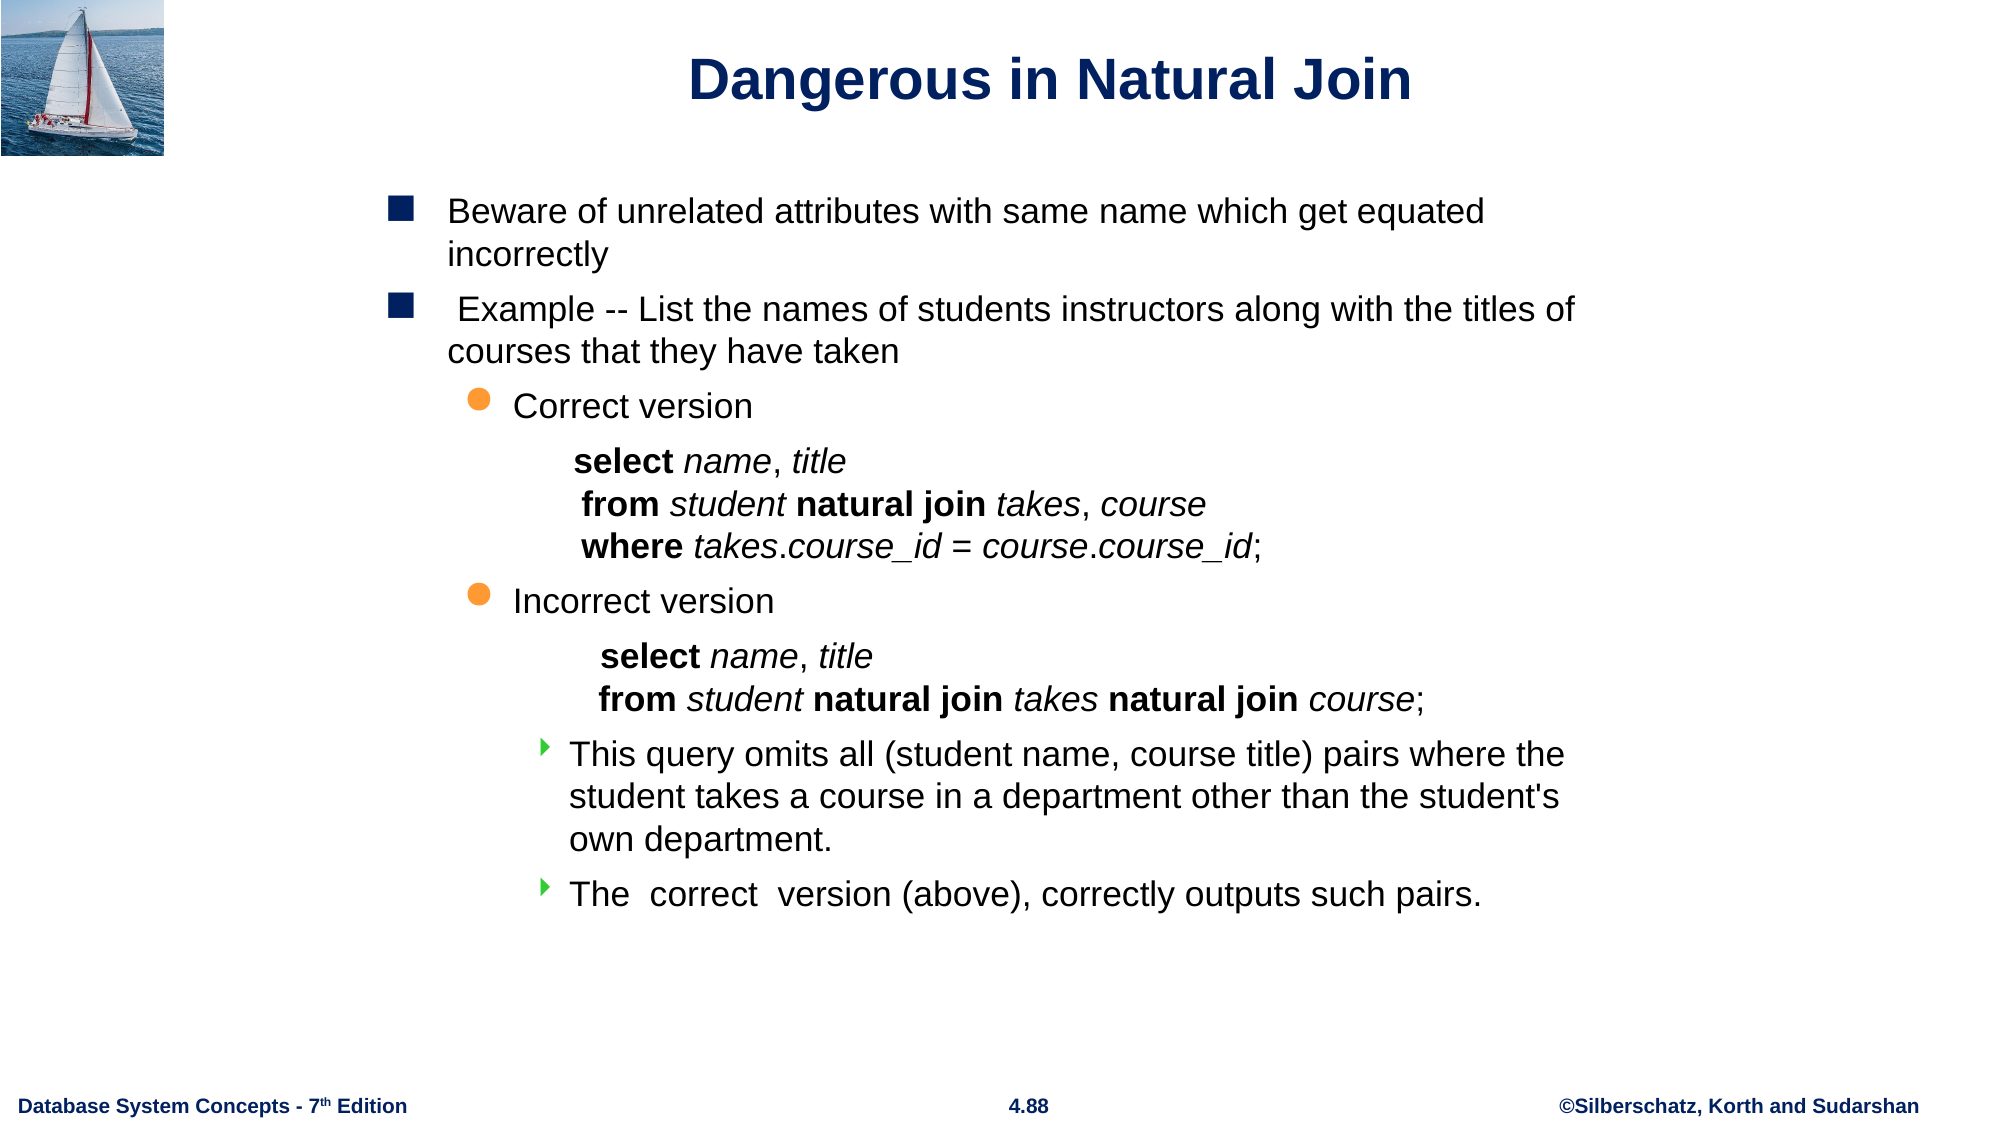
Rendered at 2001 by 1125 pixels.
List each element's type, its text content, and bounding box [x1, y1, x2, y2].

picture [1, 0, 164, 156]
title Dangerous in Natural Join [167, 18, 1935, 120]
list Beware of unrelated attributes with same name which get equated incorrectly Example -- List the names of students instructors along with the titles of courses that they have taken Correct version select name, title from student natural join takes, course where takes.course_id = course.course_id; Incorrect version select name, title from student natural join takes natural join course; This query omits all (student name, course title) pairs where the student takes a course in a department other than the student's own department. The correct version (above), correctly outputs such pairs. [376, 180, 1634, 992]
